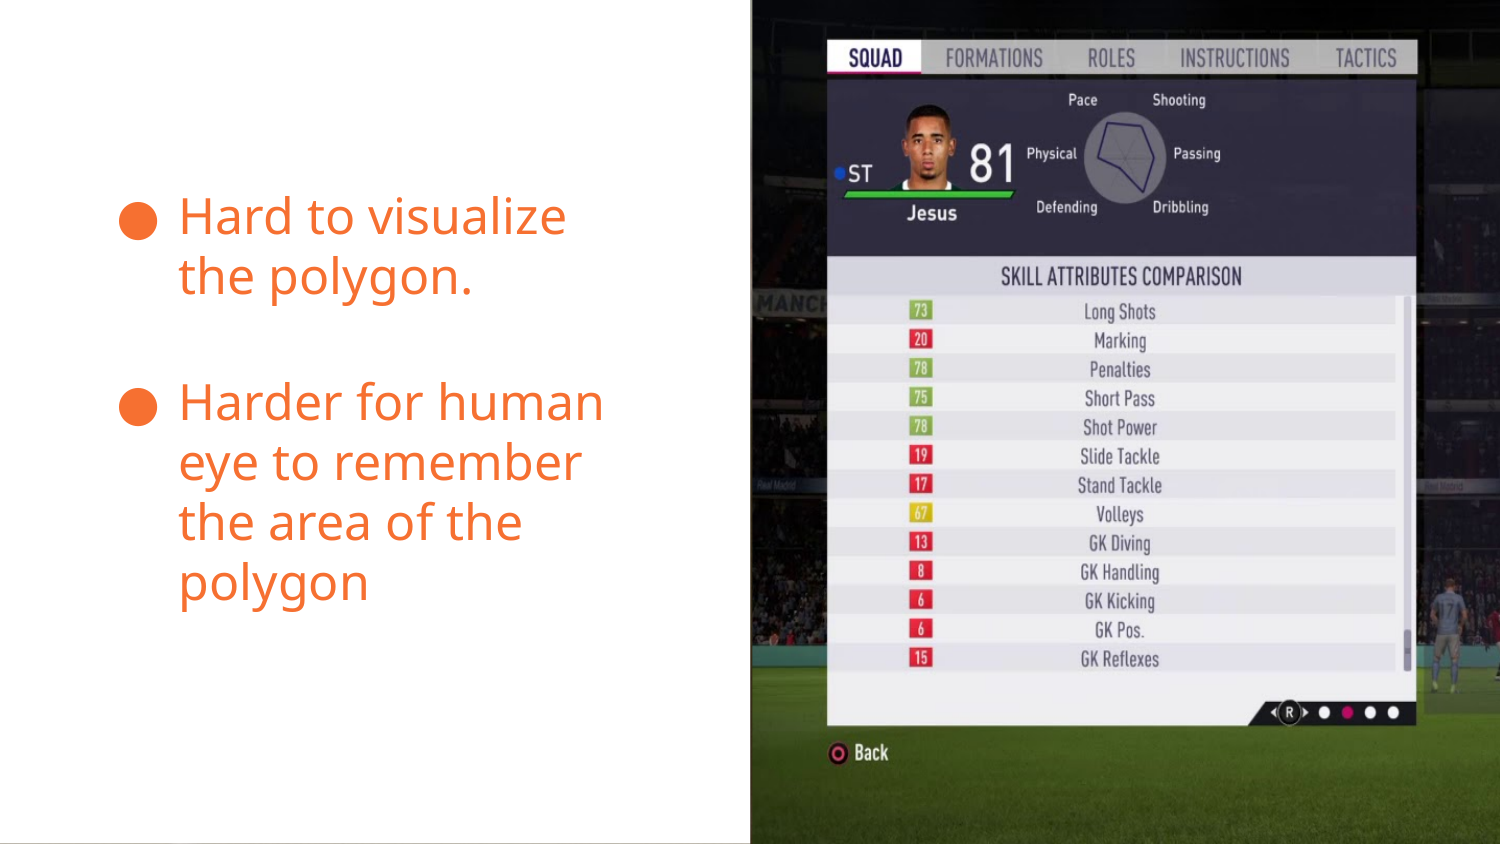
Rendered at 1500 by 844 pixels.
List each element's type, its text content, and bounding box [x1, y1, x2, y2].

text_box Hard to visualize the polygon. [88, 169, 642, 333]
text_box Harder for human eye to remember the area of the polygon [88, 355, 642, 554]
picture [751, 0, 1500, 844]
